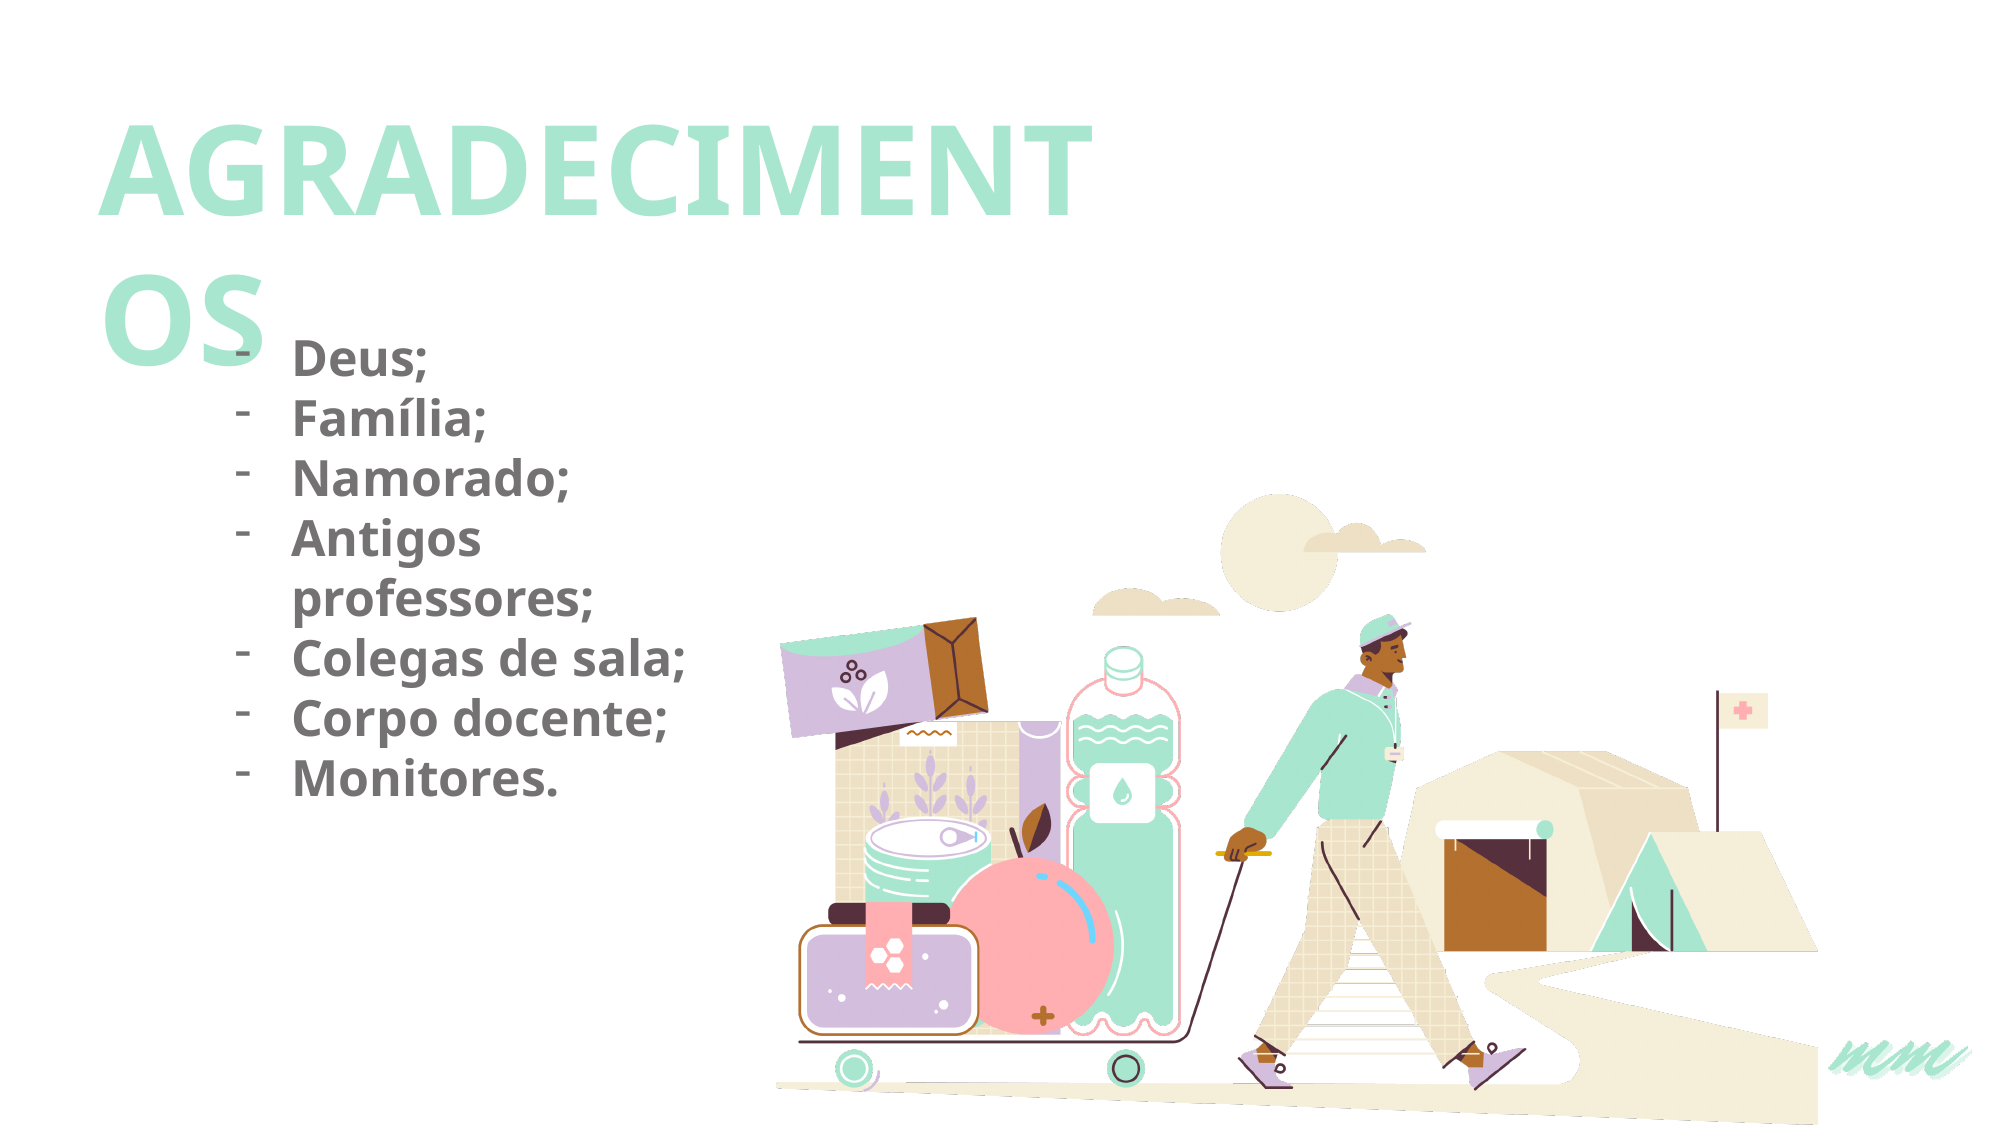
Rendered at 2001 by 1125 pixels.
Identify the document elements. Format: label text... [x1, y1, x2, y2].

picture [776, 494, 2000, 1125]
text_box AGRADECIMENTOS [84, 83, 1145, 398]
text_box Deus; Família; Namorado; Antigos professores; Colegas de sala; Corpo docente; Monitores. [219, 318, 796, 874]
